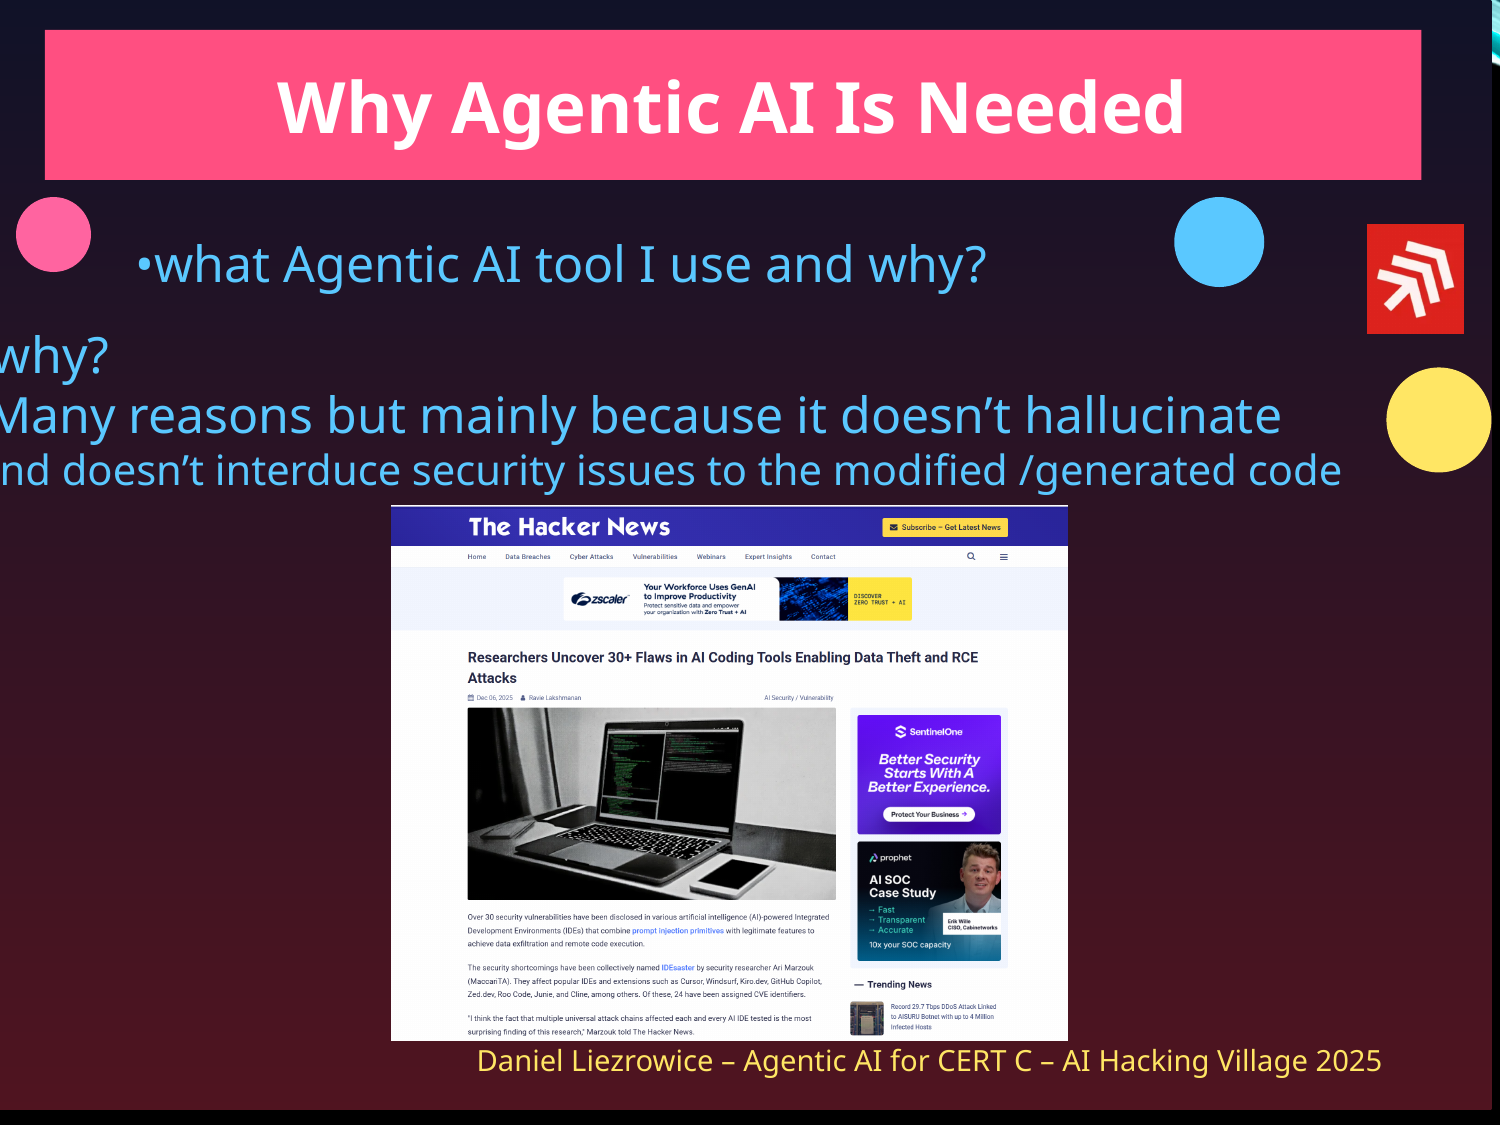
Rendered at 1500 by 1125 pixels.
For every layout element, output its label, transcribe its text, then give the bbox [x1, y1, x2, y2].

picture [1367, 224, 1464, 334]
text_box [1385, 366, 1493, 474]
text_box Why Agentic AI Is Needed [44, 29, 1422, 181]
text_box •why? Many reasons but mainly because it doesn’t hallucinate And doesn’t interduce security issues to the modified /generated code [0, 315, 1390, 501]
text_box •what Agentic AI tool I use and why? [120, 224, 1003, 300]
picture [391, 505, 1068, 1041]
picture [1492, 0, 1500, 178]
text_box Daniel Liezrowice – Agentic AI for CERT C – AI Hacking Village 2025 [461, 1034, 1399, 1085]
text_box [0, 0, 1492, 408]
text_box [0, 432, 1492, 1111]
text_box [1173, 196, 1266, 288]
text_box [15, 196, 92, 273]
